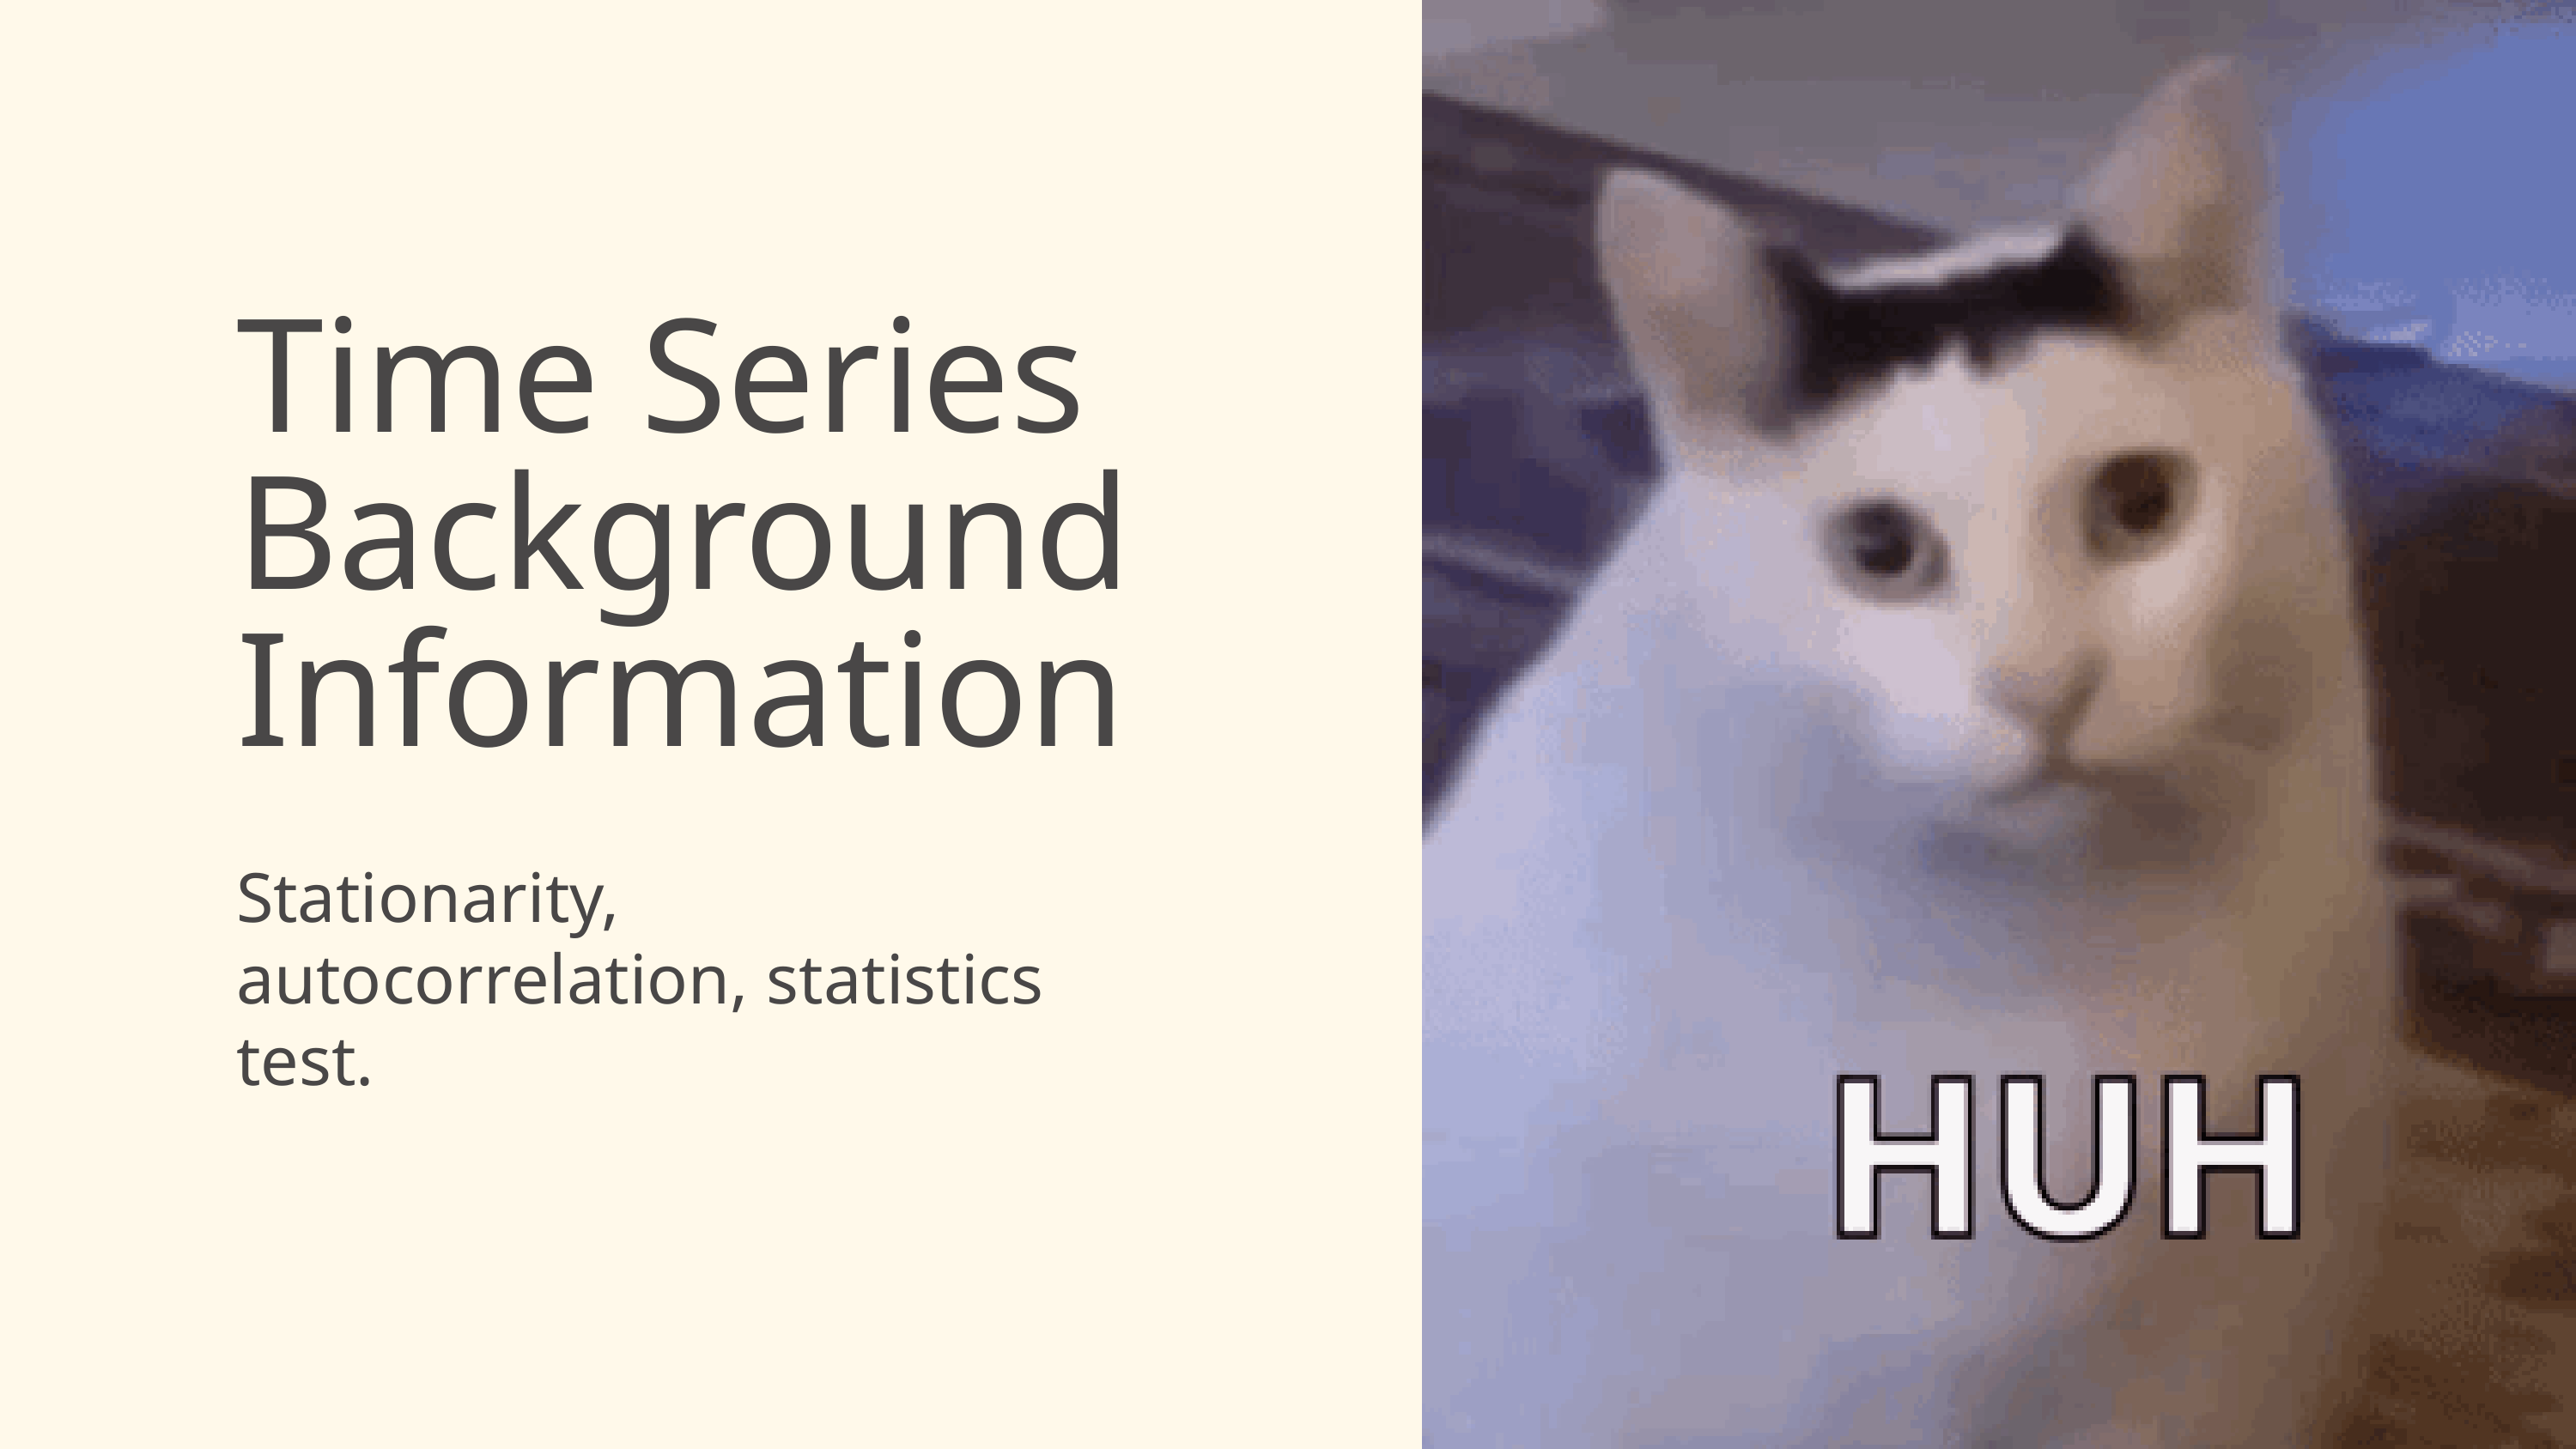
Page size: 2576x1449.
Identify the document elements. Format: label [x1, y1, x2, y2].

text_box [1422, 0, 2576, 1449]
text_box [235, 288, 1179, 1095]
